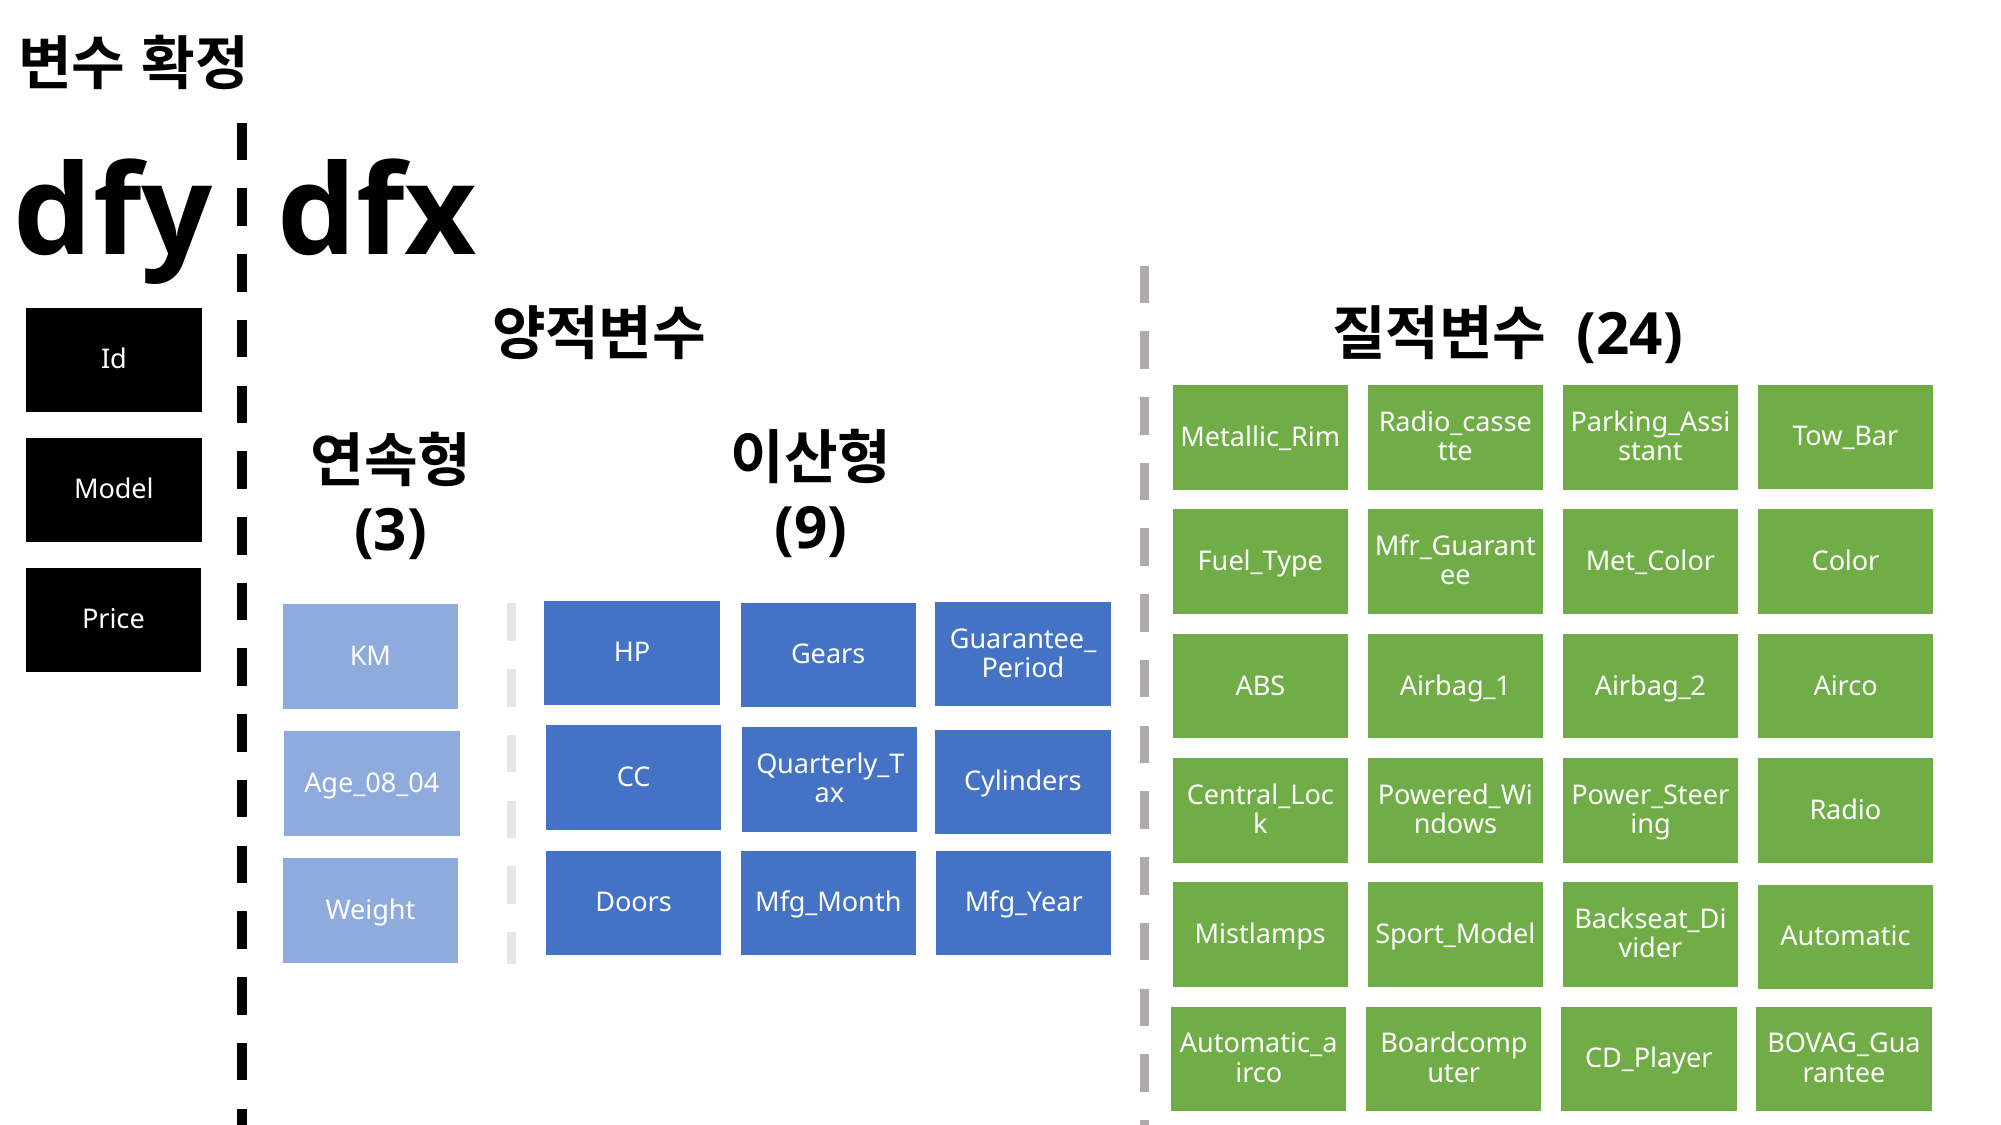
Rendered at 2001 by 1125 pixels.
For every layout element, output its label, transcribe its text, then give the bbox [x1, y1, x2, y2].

text_box Sport_Model [1366, 880, 1545, 989]
text_box Power_Steering [1561, 756, 1740, 865]
text_box Tow_Bar [1756, 383, 1935, 491]
text_box HP [542, 599, 722, 707]
text_box Id [24, 306, 204, 414]
text_box Radio_cassette [1366, 383, 1545, 492]
text_box Metallic_Rim [1171, 383, 1350, 492]
text_box Backseat_Divider [1561, 880, 1740, 989]
text_box Mfg_Year [934, 849, 1113, 957]
text_box KM [281, 602, 460, 711]
text_box CC [544, 723, 723, 832]
text_box Airbag_2 [1561, 632, 1740, 741]
text_box CD_Player [1559, 1004, 1739, 1113]
text_box Mistlamps [1171, 880, 1350, 989]
text_box dfx [262, 122, 492, 288]
text_box dfy [0, 122, 228, 288]
text_box Boardcomputer [1364, 1004, 1544, 1113]
text_box 변수 확정 [3, 18, 264, 104]
text_box Automatic_airco [1169, 1004, 1348, 1113]
text_box Mfg_Month [739, 849, 918, 957]
text_box Central_Lock [1171, 756, 1350, 865]
text_box 양적변수 [477, 289, 721, 374]
text_box 질적변수 (24) [1317, 289, 1698, 374]
text_box Weight [281, 856, 460, 965]
text_box Quarterly_Tax [740, 725, 919, 834]
text_box Mfr_Guarantee [1366, 507, 1545, 616]
text_box 이산형 (9) [715, 413, 906, 568]
text_box Doors [544, 849, 723, 957]
text_box BOVAG_Guarantee [1754, 1004, 1934, 1113]
text_box Cylinders [933, 727, 1113, 836]
text_box ABS [1171, 632, 1350, 741]
text_box Met_Color [1561, 507, 1740, 616]
text_box Powered_Windows [1366, 756, 1545, 865]
text_box Gears [739, 601, 918, 709]
text_box 연속형 (3) [295, 415, 486, 570]
text_box Automatic [1756, 883, 1935, 991]
text_box Airbag_1 [1366, 632, 1545, 741]
text_box Radio [1756, 756, 1935, 865]
text_box Color [1756, 507, 1935, 616]
text_box Price [24, 566, 203, 674]
text_box Guarantee_Period [933, 600, 1113, 708]
text_box Fuel_Type [1171, 507, 1350, 616]
text_box Parking_Assistant [1561, 383, 1740, 492]
text_box Airco [1756, 632, 1935, 741]
text_box Age_08_04 [282, 729, 462, 838]
text_box Model [24, 436, 204, 544]
